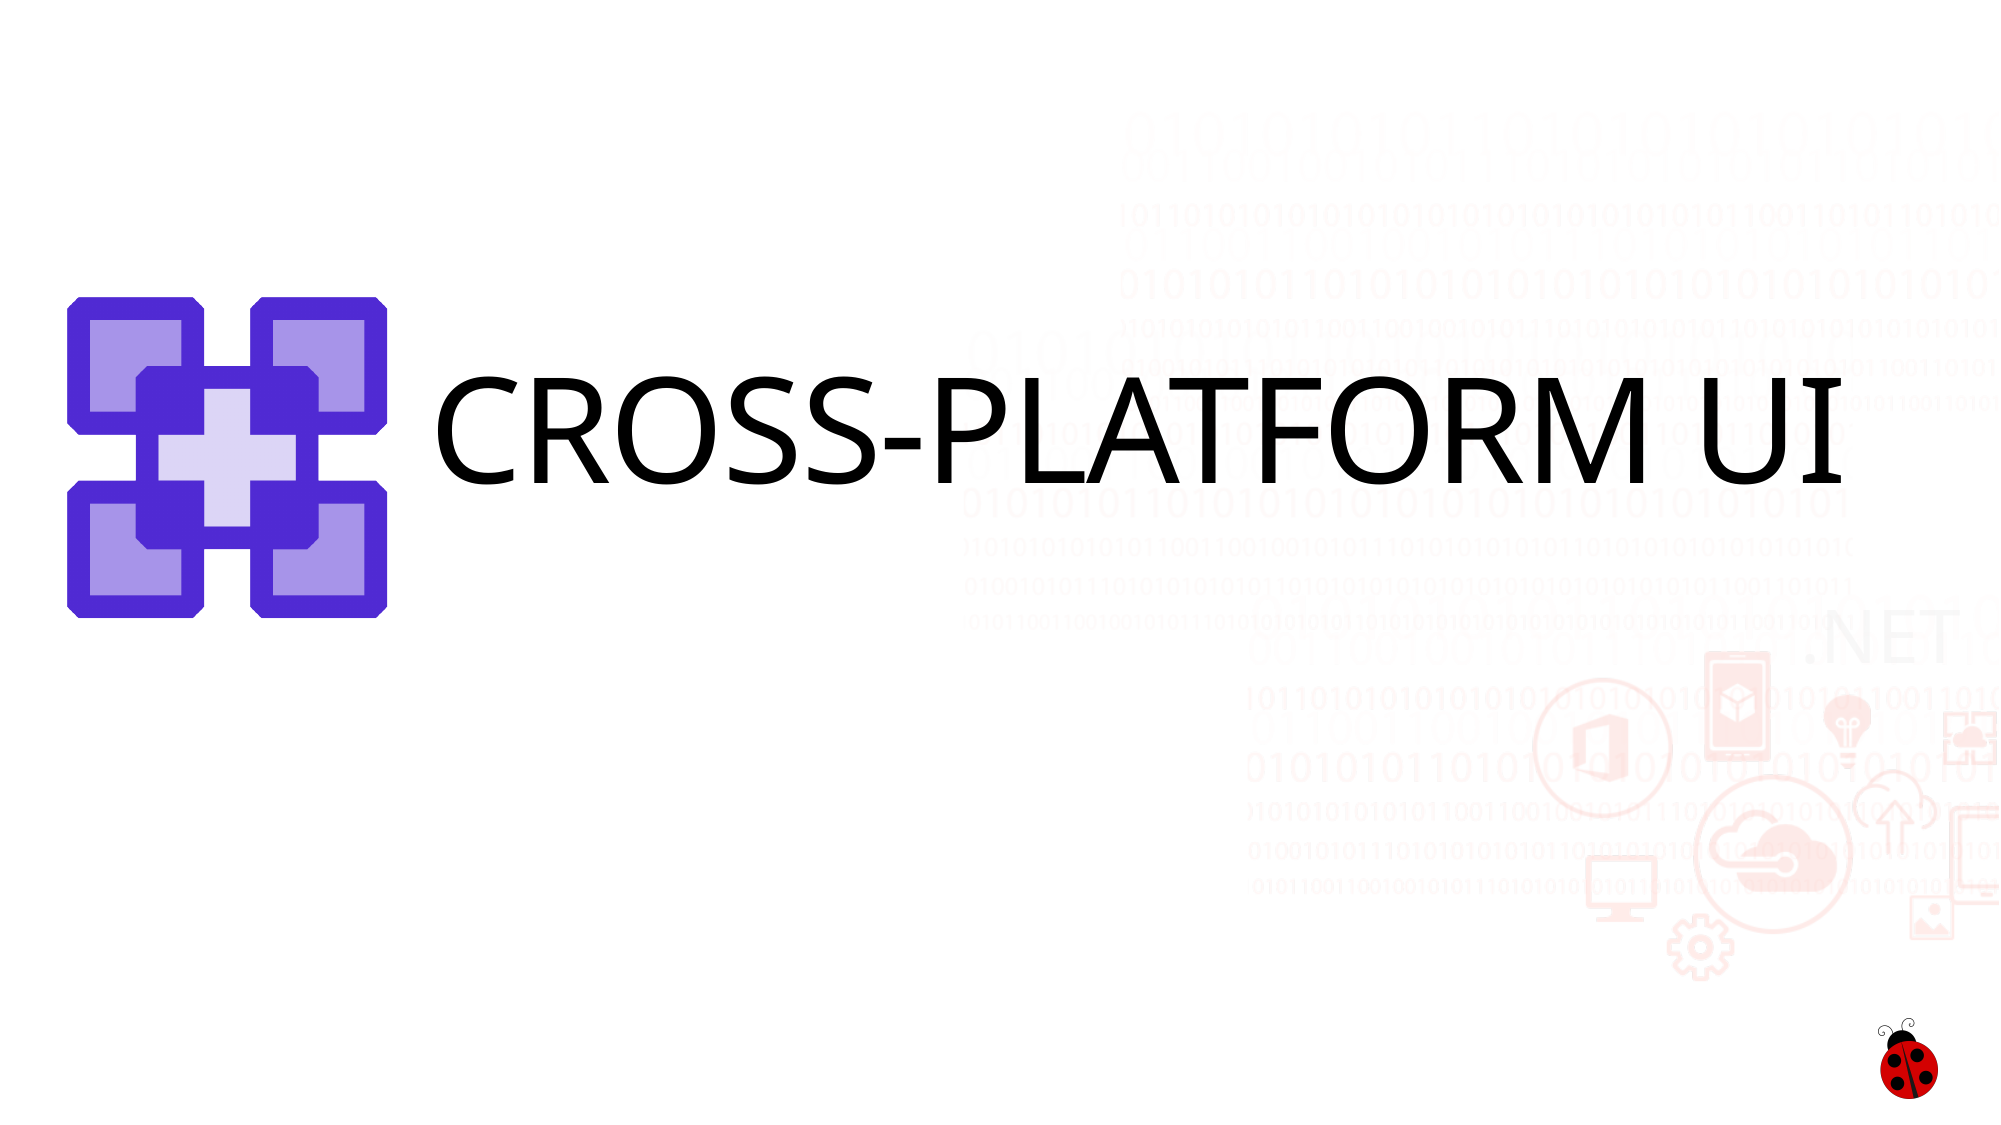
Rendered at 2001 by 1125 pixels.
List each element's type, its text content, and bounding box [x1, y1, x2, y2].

title Cross-Platform UI [414, 341, 1956, 533]
picture [44, 274, 410, 641]
